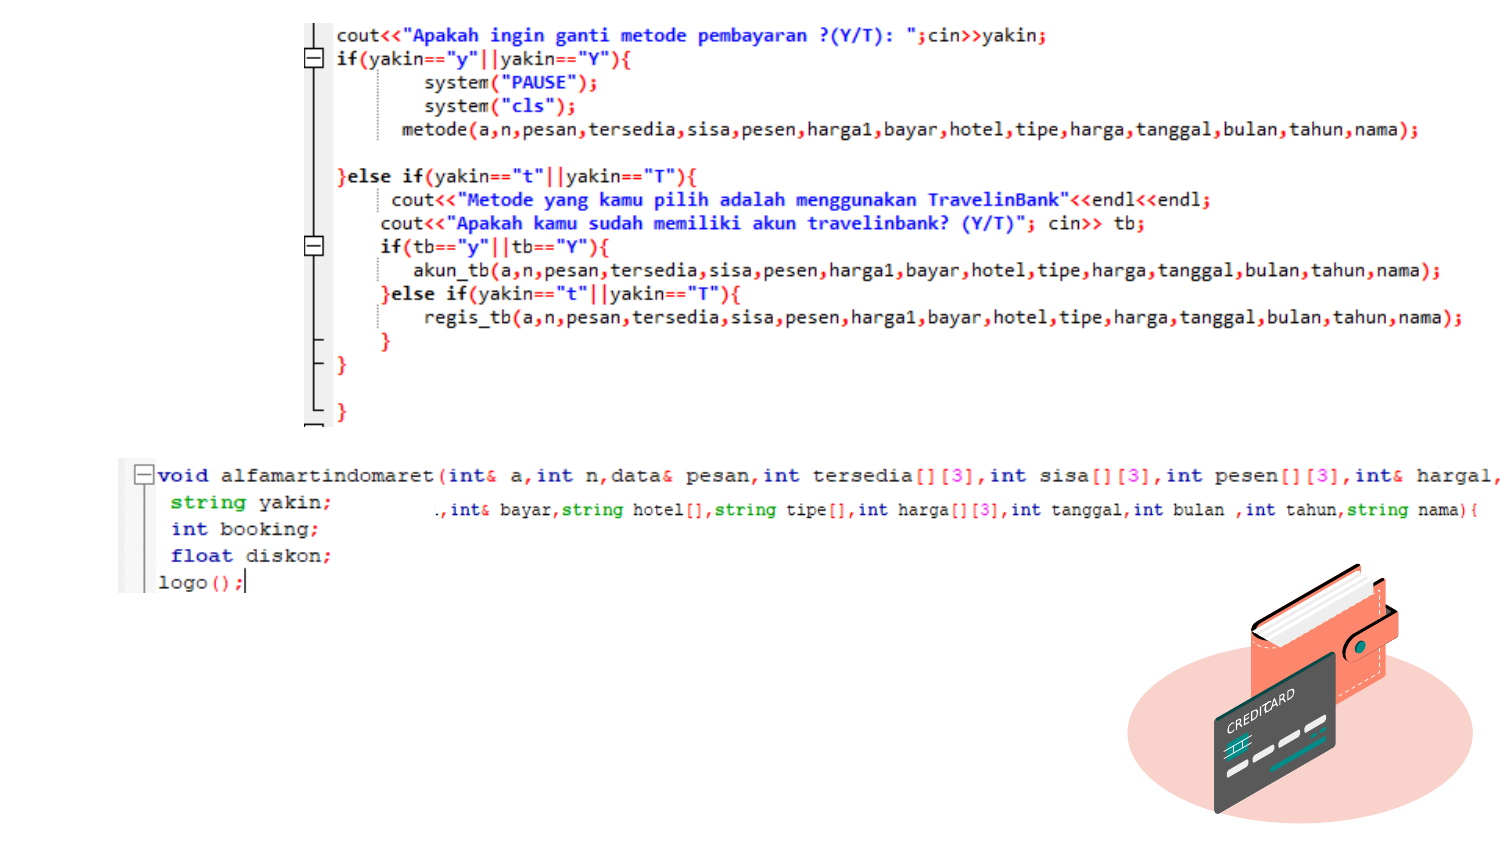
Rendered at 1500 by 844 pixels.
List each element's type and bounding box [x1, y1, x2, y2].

text_box [1110, 563, 1490, 824]
picture [117, 457, 1500, 593]
picture [303, 23, 1469, 427]
